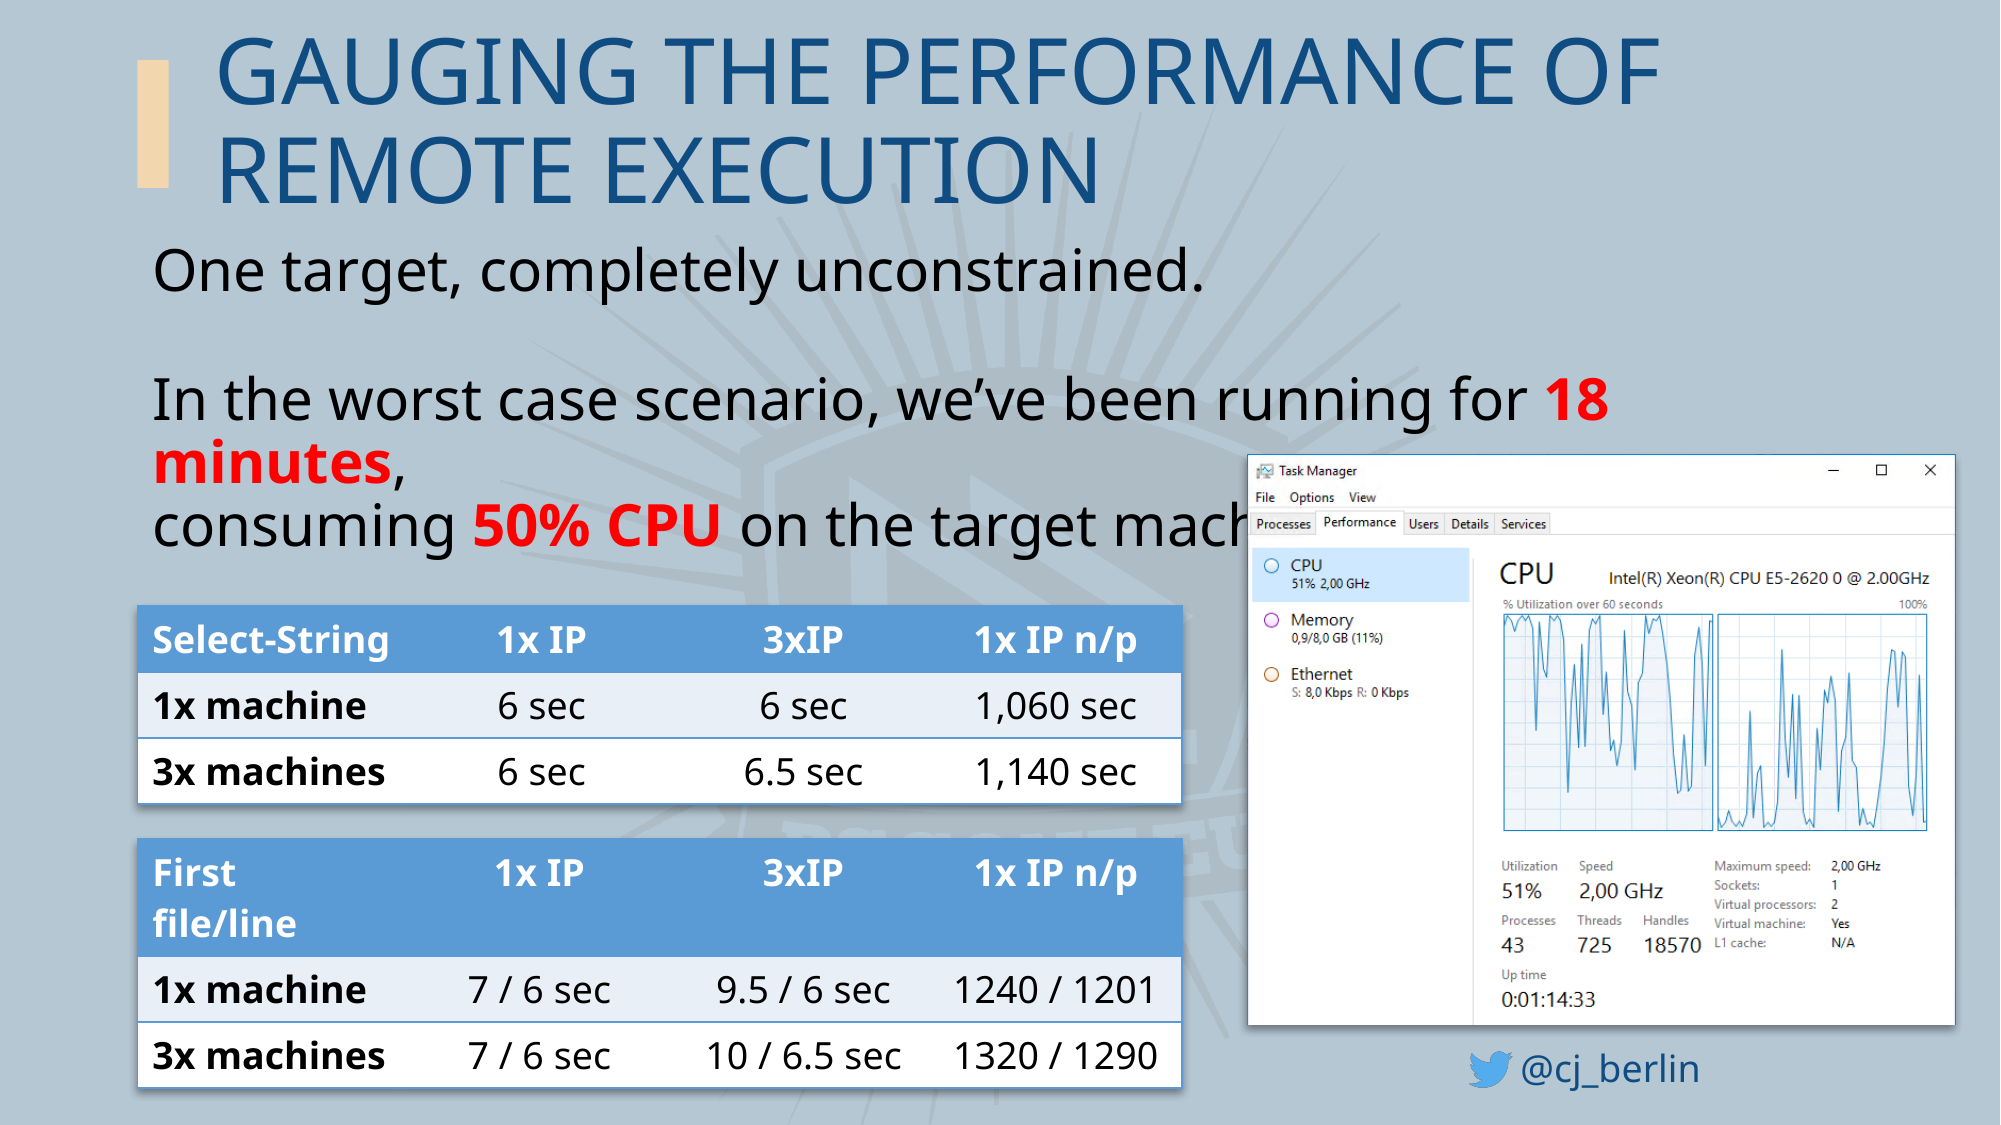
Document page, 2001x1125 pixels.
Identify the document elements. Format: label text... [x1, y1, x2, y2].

picture [1458, 1037, 1523, 1103]
table_cell 6.5 sec [677, 739, 930, 803]
table_header 1x IP n/p [930, 606, 1181, 671]
footer @cj_berlin [1505, 1038, 1956, 1098]
table_cell 7 / 6 sec [402, 1023, 677, 1087]
picture [1247, 454, 1956, 1025]
table_cell 3x machines [138, 1023, 402, 1087]
table_cell 10 / 6.5 sec [677, 1023, 930, 1087]
table_header Select-String [138, 606, 406, 671]
table_cell 1320 / 1290 [930, 1023, 1181, 1087]
table_cell 6 sec [677, 673, 930, 737]
table_cell 6 sec [406, 739, 677, 803]
table_cell 1x machine [138, 957, 402, 1021]
table_cell 9.5 / 6 sec [677, 957, 930, 1021]
table_header 3xIP [677, 606, 930, 671]
table_header 1x IP [402, 839, 677, 955]
table_cell 1x machine [138, 673, 406, 737]
table_cell 1,140 sec [930, 739, 1181, 803]
title GAUGING THE PERFORMANCE OF REMOTE EXECUTION [199, 59, 1876, 188]
table_header 1x IP [406, 606, 677, 671]
table_header First file/line [138, 839, 402, 955]
table_cell 6 sec [406, 673, 677, 737]
table_cell 3x machines [138, 739, 406, 803]
table_header 1x IP n/p [930, 839, 1181, 955]
table_cell 1,060 sec [930, 673, 1181, 737]
list One target, completely unconstrained. In the worst case scenario, we’ve been running for 18 minutes, consuming 50% CPU on the target machine [137, 233, 1863, 1014]
table_header 3xIP [677, 839, 930, 955]
table_cell 7 / 6 sec [402, 957, 677, 1021]
table_cell 1240 / 1201 [930, 957, 1181, 1021]
